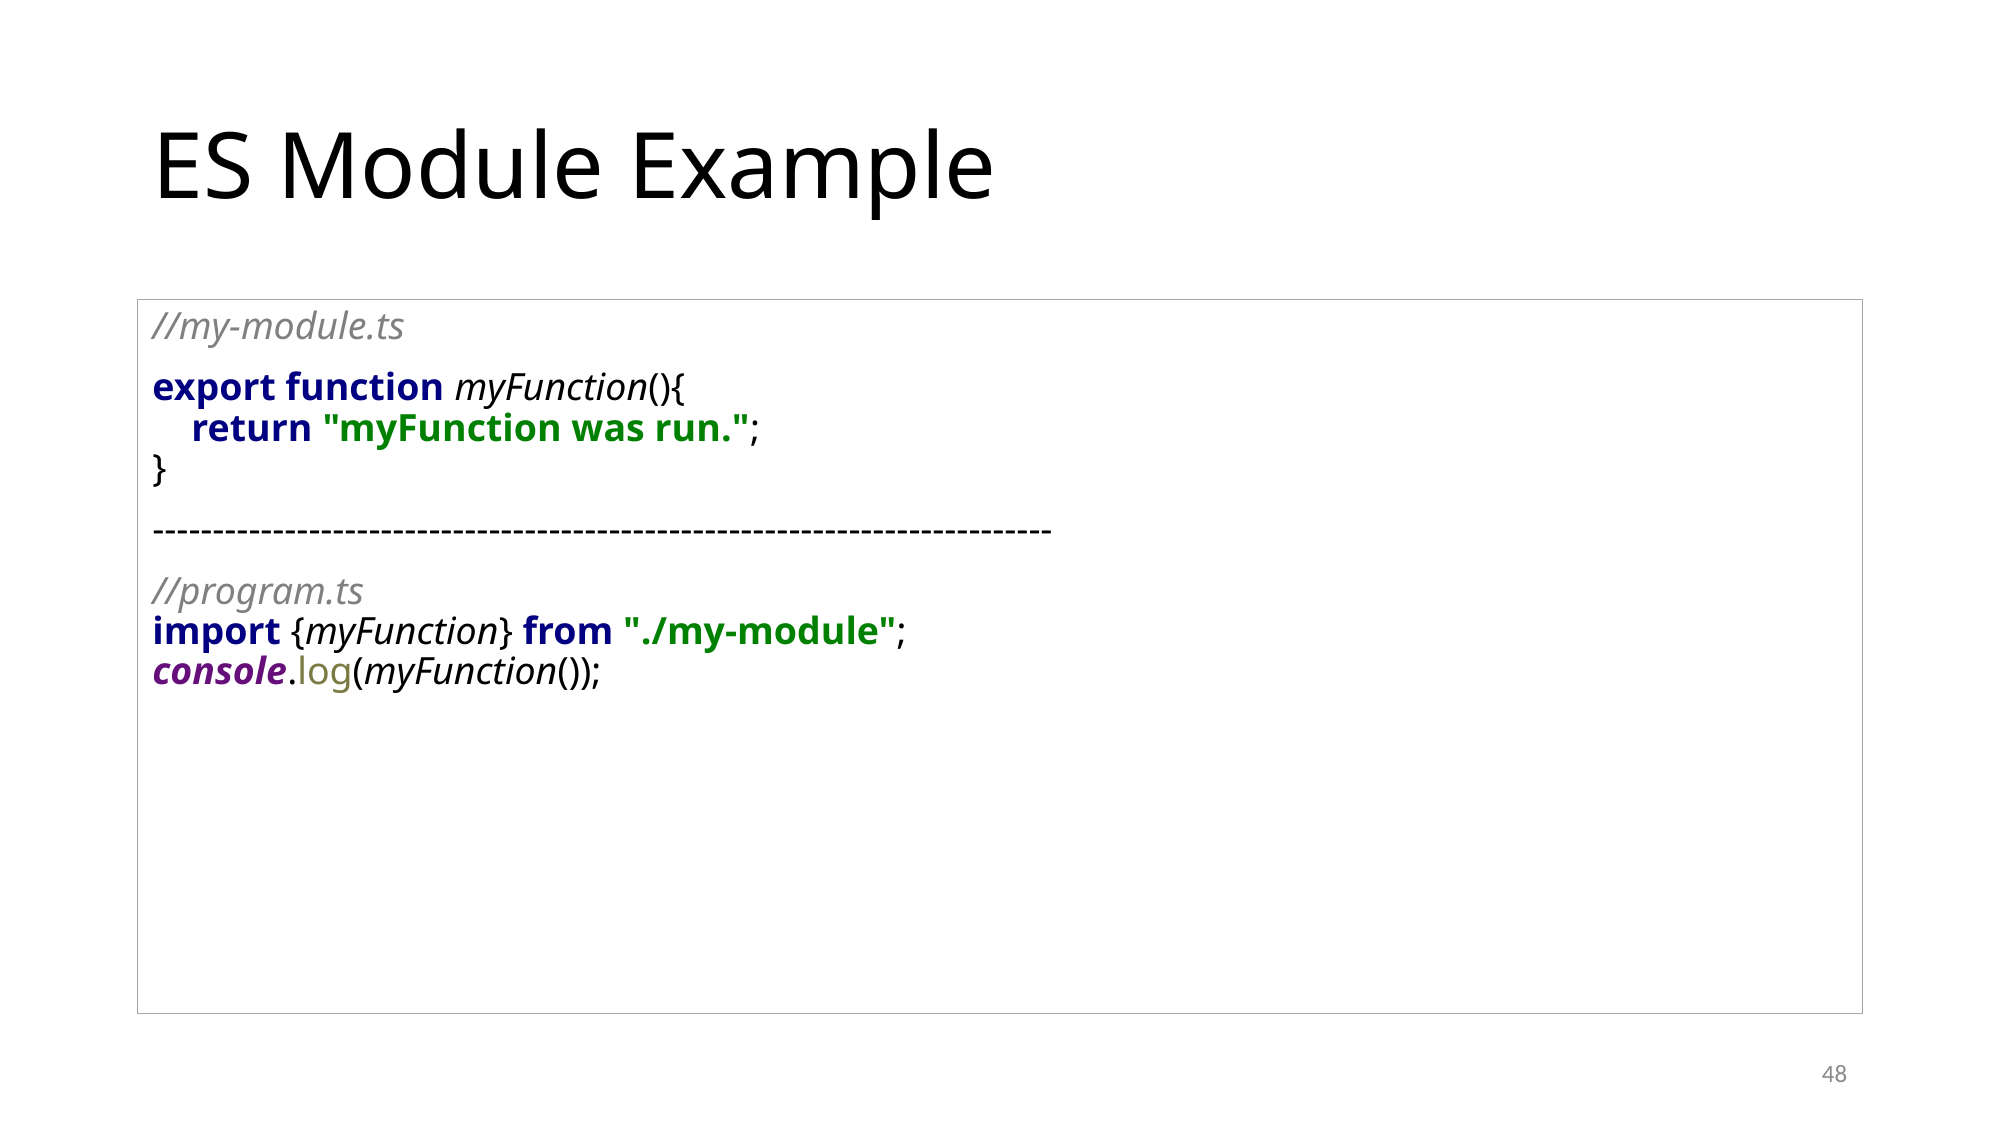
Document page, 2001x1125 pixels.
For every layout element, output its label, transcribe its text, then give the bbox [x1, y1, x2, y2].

slide_number 48 [1412, 1042, 1863, 1103]
list //my-module.ts export function myFunction(){ return "myFunction was run."; } --------------------------------------------------------------------------- //program.ts import {myFunction} from "./my-module"; console.log(myFunction()); [137, 299, 1863, 1014]
title ES Module Example [137, 59, 1863, 278]
